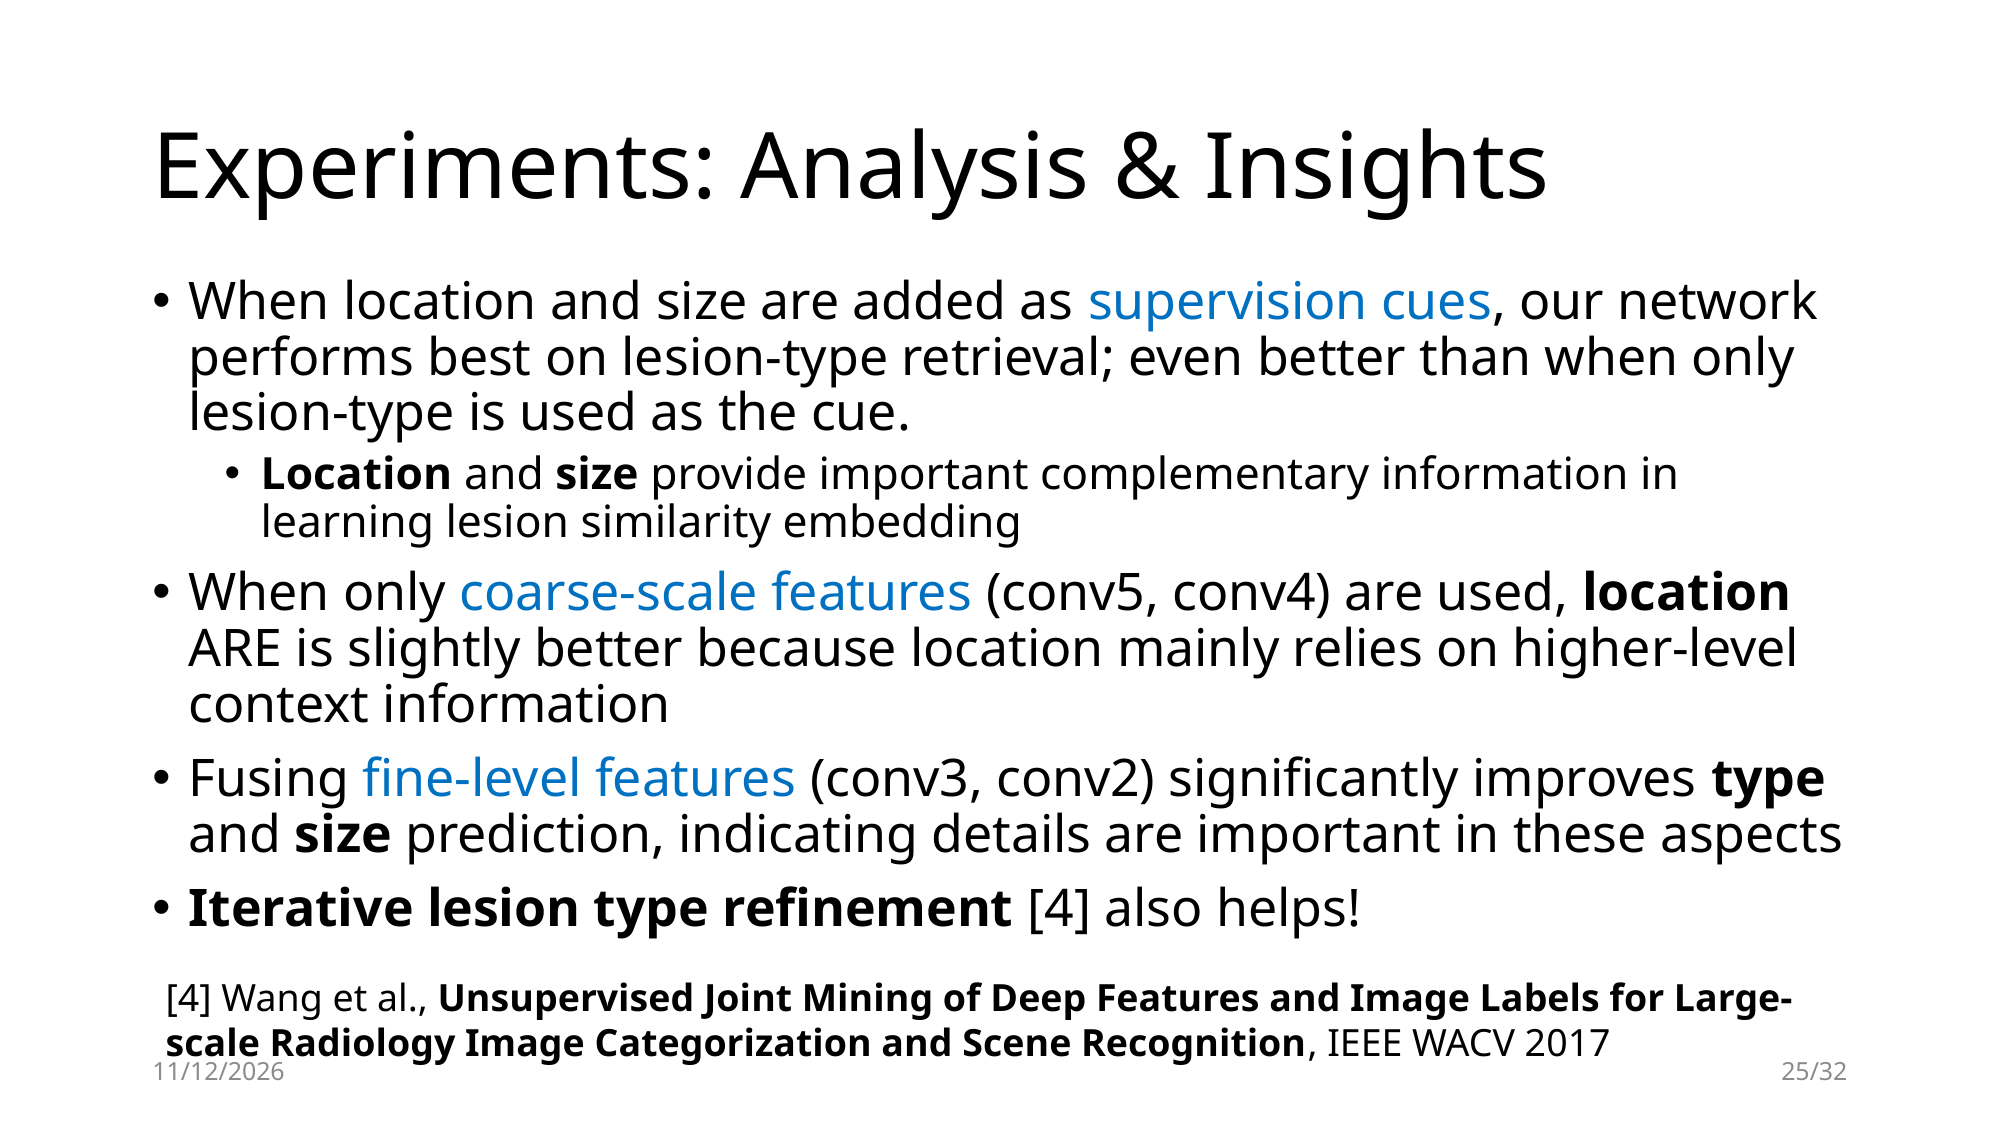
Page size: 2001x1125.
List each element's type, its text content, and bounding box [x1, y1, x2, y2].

list When location and size are added as supervision cues, our network performs best on lesion-type retrieval; even better than when only lesion-type is used as the cue. Location and size provide important complementary information in learning lesion similarity embedding When only coarse-scale features (conv5, conv4) are used, location ARE is slightly better because location mainly relies on higher-level context information Fusing fine-level features (conv3, conv2) significantly improves type and size prediction, indicating details are important in these aspects Iterative lesion type refinement [4] also helps! [137, 267, 1863, 981]
title Experiments: Analysis & Insights [137, 59, 1863, 267]
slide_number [137, 1042, 588, 1103]
text_box [4] Wang et al., Unsupervised Joint Mining of Deep Features and Image Labels for Large-scale Radiology Image Categorization and Scene Recognition, IEEE WACV 2017 [150, 966, 1863, 1072]
slide_number 25 [1412, 1042, 1863, 1103]
